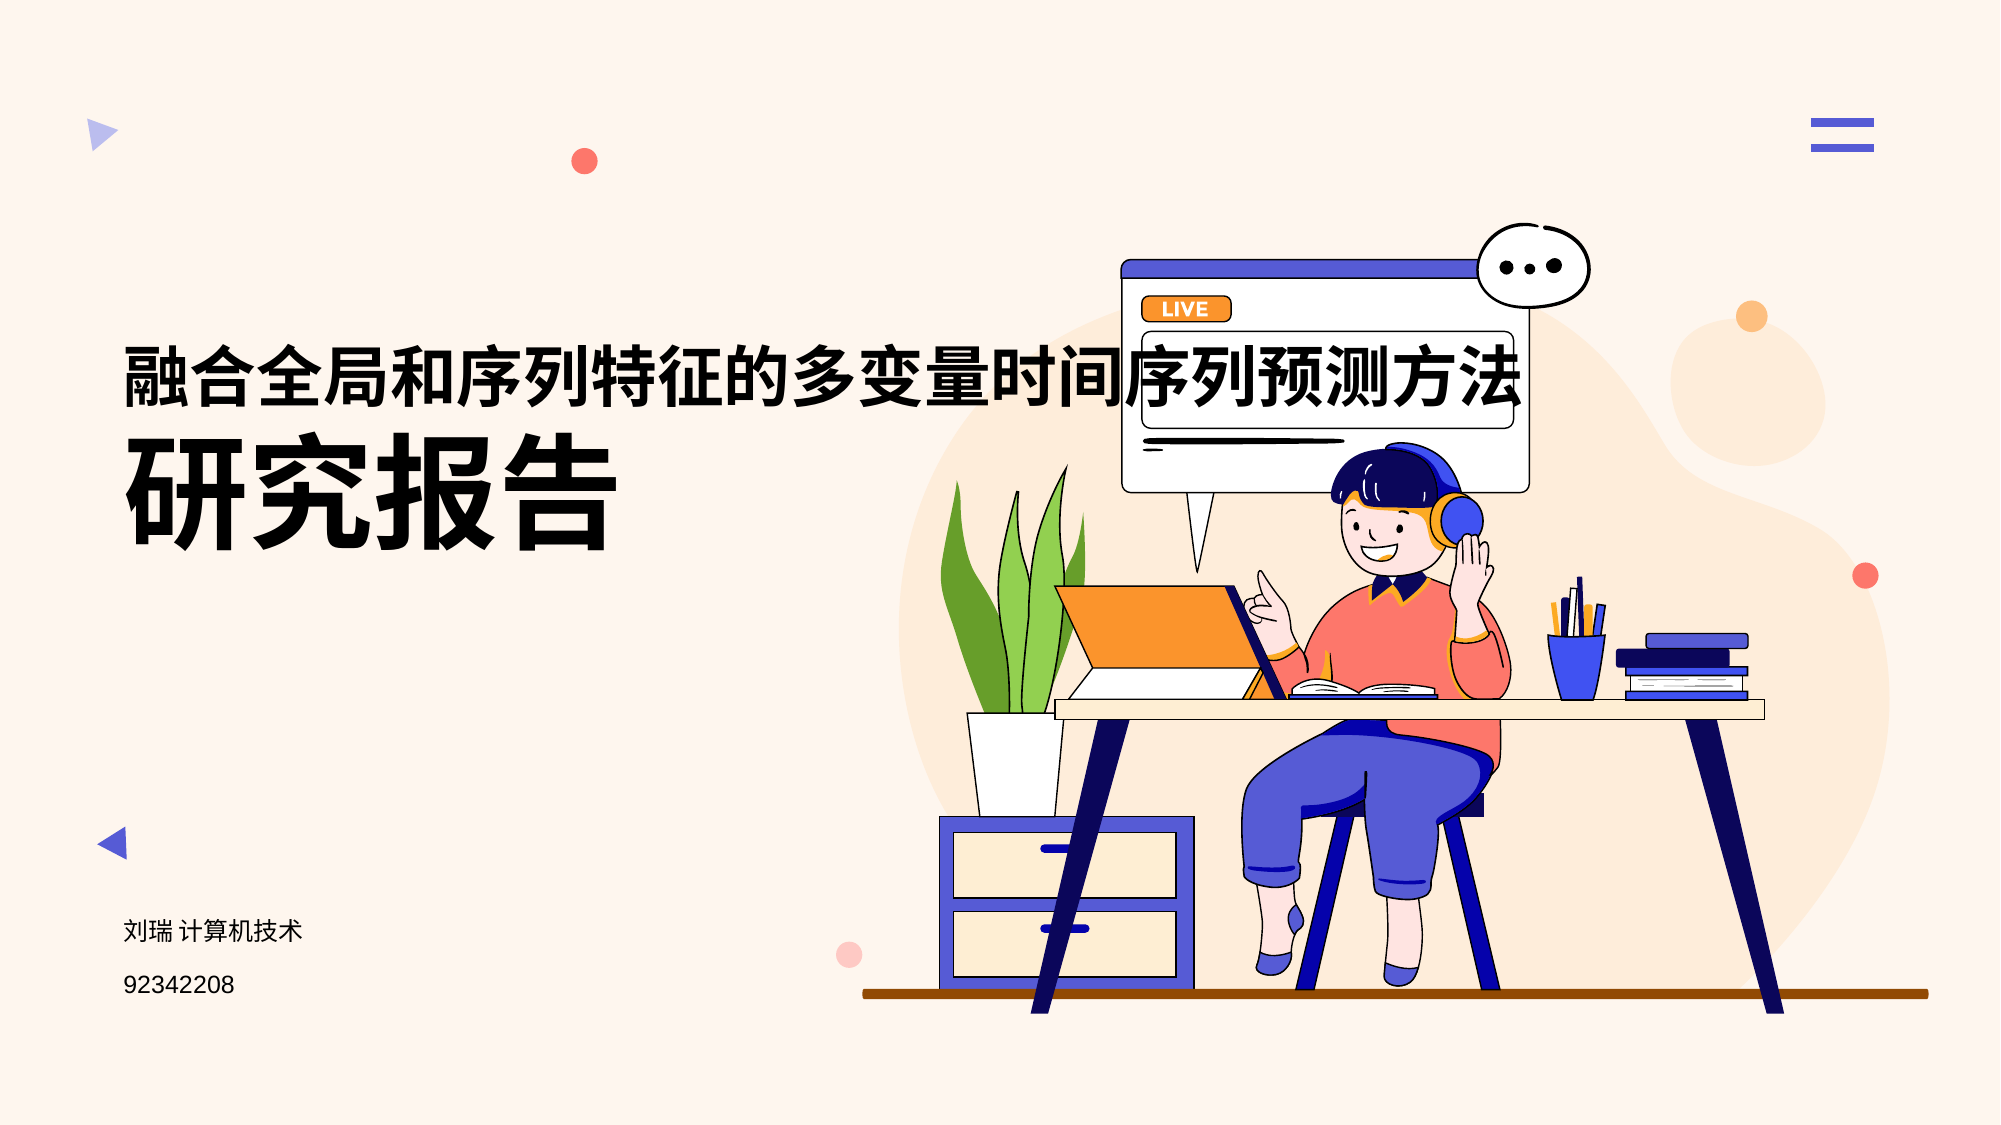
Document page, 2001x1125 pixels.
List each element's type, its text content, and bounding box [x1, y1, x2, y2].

list 92342208 [108, 960, 572, 1007]
title 融合全局和序列特征的多变量时间序列预测方法 研究报告 [108, 185, 1594, 572]
list 刘瑞 计算机技术 [108, 907, 572, 954]
